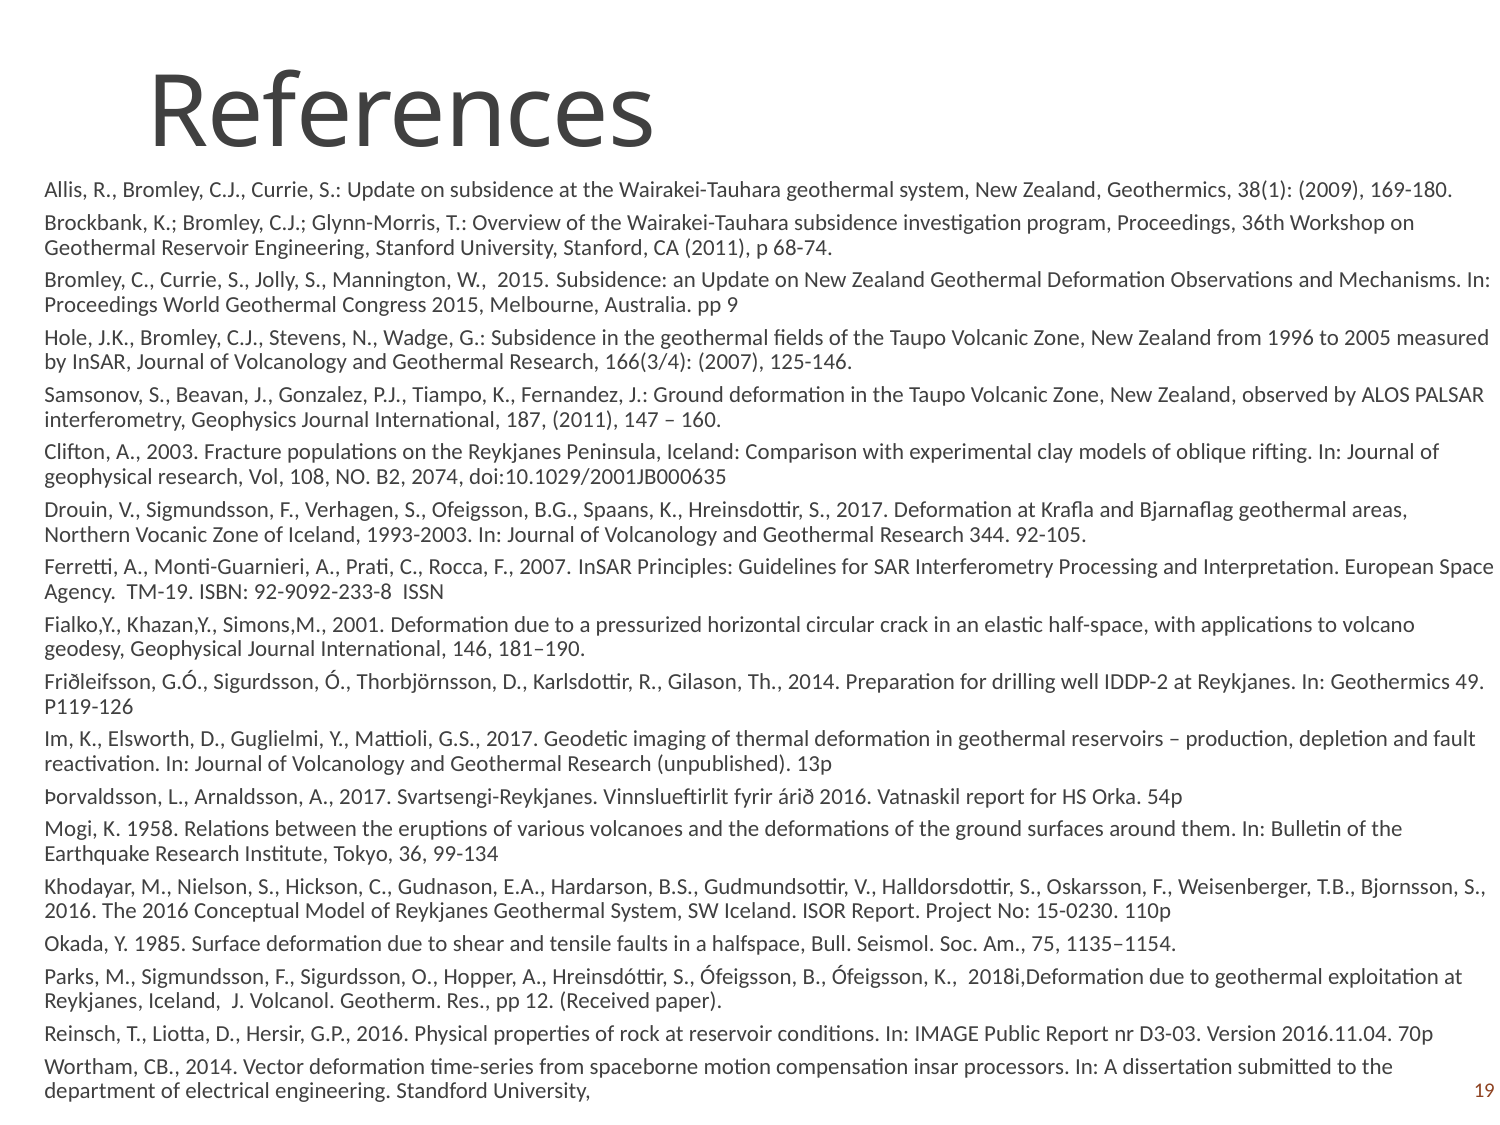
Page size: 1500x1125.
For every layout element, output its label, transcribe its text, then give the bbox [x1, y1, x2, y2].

list Allis, R., Bromley, C.J., Currie, S.: Update on subsidence at the Wairakei-Tauhara geothermal system, New Zealand, Geothermics, 38(1): (2009), 169-180. Brockbank, K.; Bromley, C.J.; Glynn-Morris, T.: Overview of the Wairakei-Tauhara subsidence investigation program, Proceedings, 36th Workshop on Geothermal Reservoir Engineering, Stanford University, Stanford, CA (2011), p 68-74. Bromley, C., Currie, S., Jolly, S., Mannington, W., 2015. Subsidence: an Update on New Zealand Geothermal Deformation Observations and Mechanisms. In: Proceedings World Geothermal Congress 2015, Melbourne, Australia. pp 9 Hole, J.K., Bromley, C.J., Stevens, N., Wadge, G.: Subsidence in the geothermal fields of the Taupo Volcanic Zone, New Zealand from 1996 to 2005 measured by InSAR, Journal of Volcanology and Geothermal Research, 166(3/4): (2007), 125-146. Samsonov, S., Beavan, J., Gonzalez, P.J., Tiampo, K., Fernandez, J.: Ground deformation in the Taupo Volcanic Zone, New Zealand, observed by ALOS PALSAR interferometry, Geophysics Journal International, 187, (2011), 147 – 160. Clifton, A., 2003. Fracture populations on the Reykjanes Peninsula, Iceland: Comparison with experimental clay models of oblique rifting. In: Journal of geophysical research, Vol, 108, NO. B2, 2074, doi:10.1029/2001JB000635 Drouin, V., Sigmundsson, F., Verhagen, S., Ofeigsson, B.G., Spaans, K., Hreinsdottir, S., 2017. Deformation at Krafla and Bjarnaflag geothermal areas, Northern Vocanic Zone of Iceland, 1993-2003. In: Journal of Volcanology and Geothermal Research 344. 92-105. Ferretti, A., Monti-Guarnieri, A., Prati, C., Rocca, F., 2007. InSAR Principles: Guidelines for SAR Interferometry Processing and Interpretation. European Space Agency. TM-19. ISBN: 92-9092-233-8 ISSN Fialko,Y., Khazan,Y., Simons,M., 2001. Deformation due to a pressurized horizontal circular crack in an elastic half-space, with applications to volcano geodesy, Geophysical Journal International, 146, 181–190. Friðleifsson, G.Ó., Sigurdsson, Ó., Thorbjörnsson, D., Karlsdottir, R., Gilason, Th., 2014. Preparation for drilling well IDDP-2 at Reykjanes. In: Geothermics 49. P119-126 Im, K., Elsworth, D., Guglielmi, Y., Mattioli, G.S., 2017. Geodetic imaging of thermal deformation in geothermal reservoirs – production, depletion and fault reactivation. In: Journal of Volcanology and Geothermal Research (unpublished). 13p Þorvaldsson, L., Arnaldsson, A., 2017. Svartsengi-Reykjanes. Vinnslueftirlit fyrir árið 2016. Vatnaskil report for HS Orka. 54p Mogi, K. 1958. Relations between the eruptions of various volcanoes and the deformations of the ground surfaces around them. In: Bulletin of the Earthquake Research Institute, Tokyo, 36, 99-134 Khodayar, M., Nielson, S., Hickson, C., Gudnason, E.A., Hardarson, B.S., Gudmundsottir, V., Halldorsdottir, S., Oskarsson, F., Weisenberger, T.B., Bjornsson, S., 2016. The 2016 Conceptual Model of Reykjanes Geothermal System, SW Iceland. ISOR Report. Project No: 15-0230. 110p Okada, Y. 1985. Surface deformation due to shear and tensile faults in a halfspace, Bull. Seismol. Soc. Am., 75, 1135–1154. Parks, M., Sigmundsson, F., Sigurdsson, O., Hopper, A., Hreinsdóttir, S., Ófeigsson, B., Ófeigsson, K., 2018i,Deformation due to geothermal exploitation at Reykjanes, Iceland, J. Volcanol. Geotherm. Res., pp 12. (Received paper). Reinsch, T., Liotta, D., Hersir, G.P., 2016. Physical properties of rock at reservoir conditions. In: IMAGE Public Report nr D3-03. Version 2016.11.04. 70p Wortham, CB., 2014. Vector deformation time-series from spaceborne motion compensation insar processors. In: A dissertation submitted to the department of electrical engineering. Standford University, [29, 172, 1500, 1125]
slide_number 19 [1218, 1059, 1344, 1120]
text_box 19 [1344, 1059, 1500, 1120]
title References [135, 47, 1373, 172]
